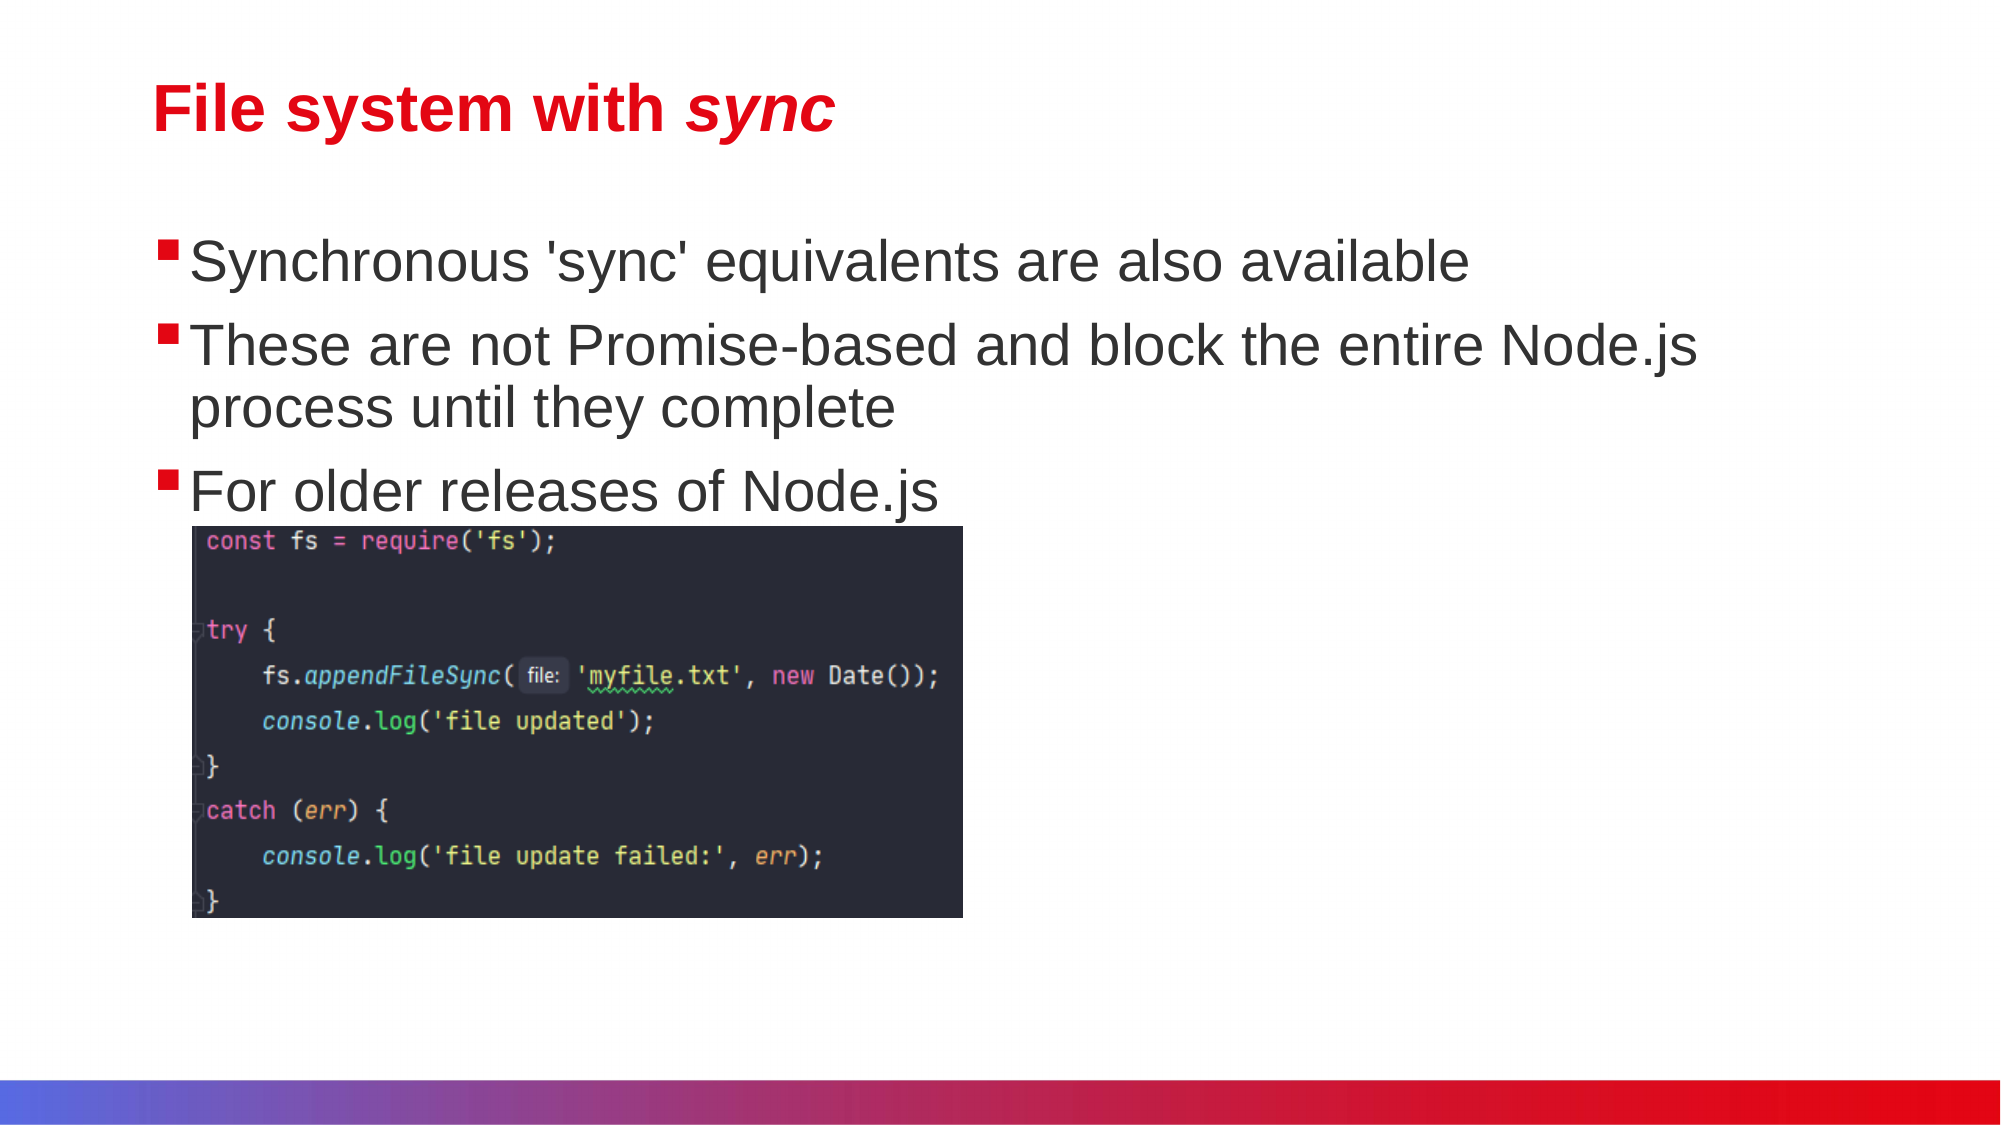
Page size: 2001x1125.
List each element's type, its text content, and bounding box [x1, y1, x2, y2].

picture [0, 0, 2001, 1125]
list Synchronous 'sync' equivalents are also available These are not Promise-based and block the entire Node.js process until they complete For older releases of Node.js [137, 223, 1863, 992]
title File system with sync [137, 66, 1863, 155]
